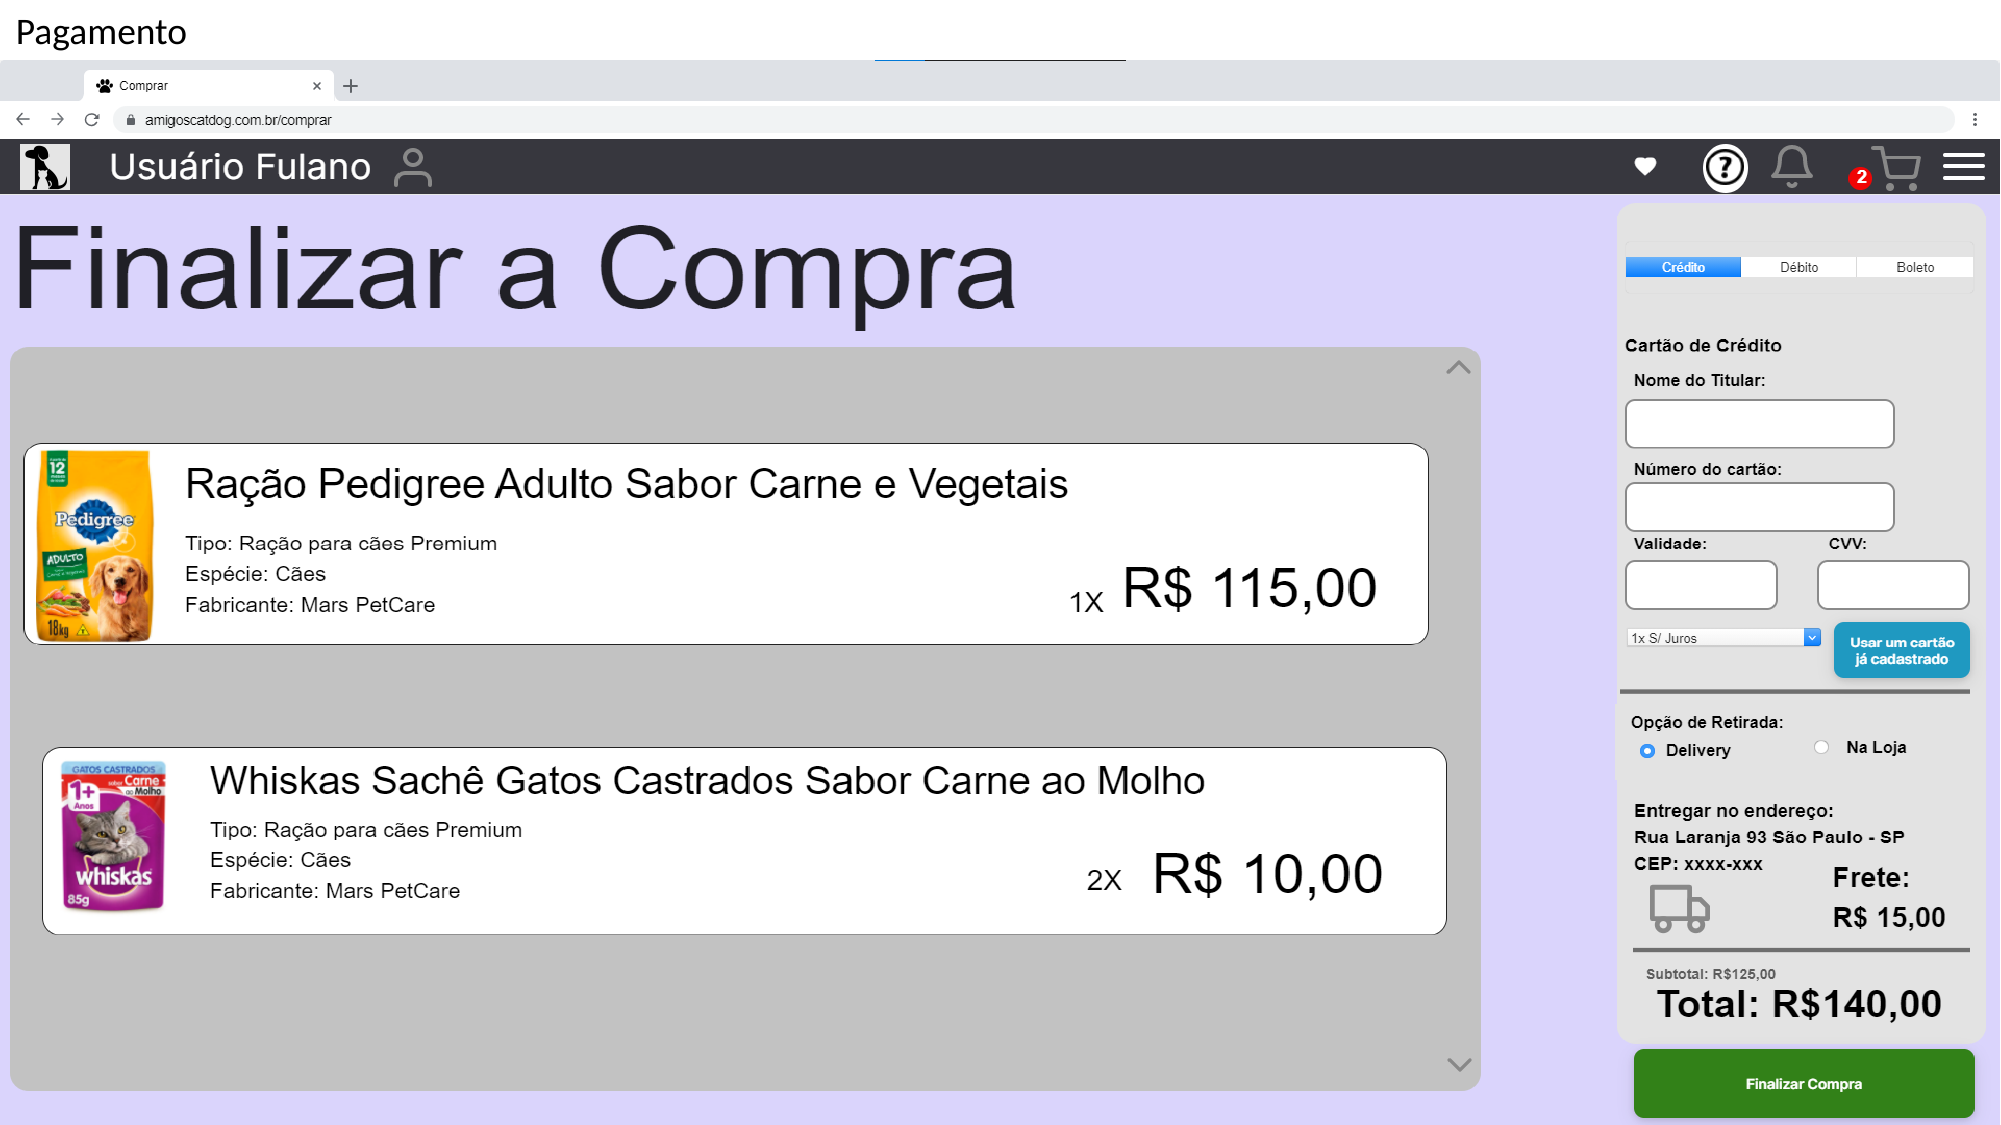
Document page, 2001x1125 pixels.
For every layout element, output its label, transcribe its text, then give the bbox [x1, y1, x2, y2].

picture [0, 60, 2000, 1125]
text_box Pagamento [1, 0, 203, 60]
